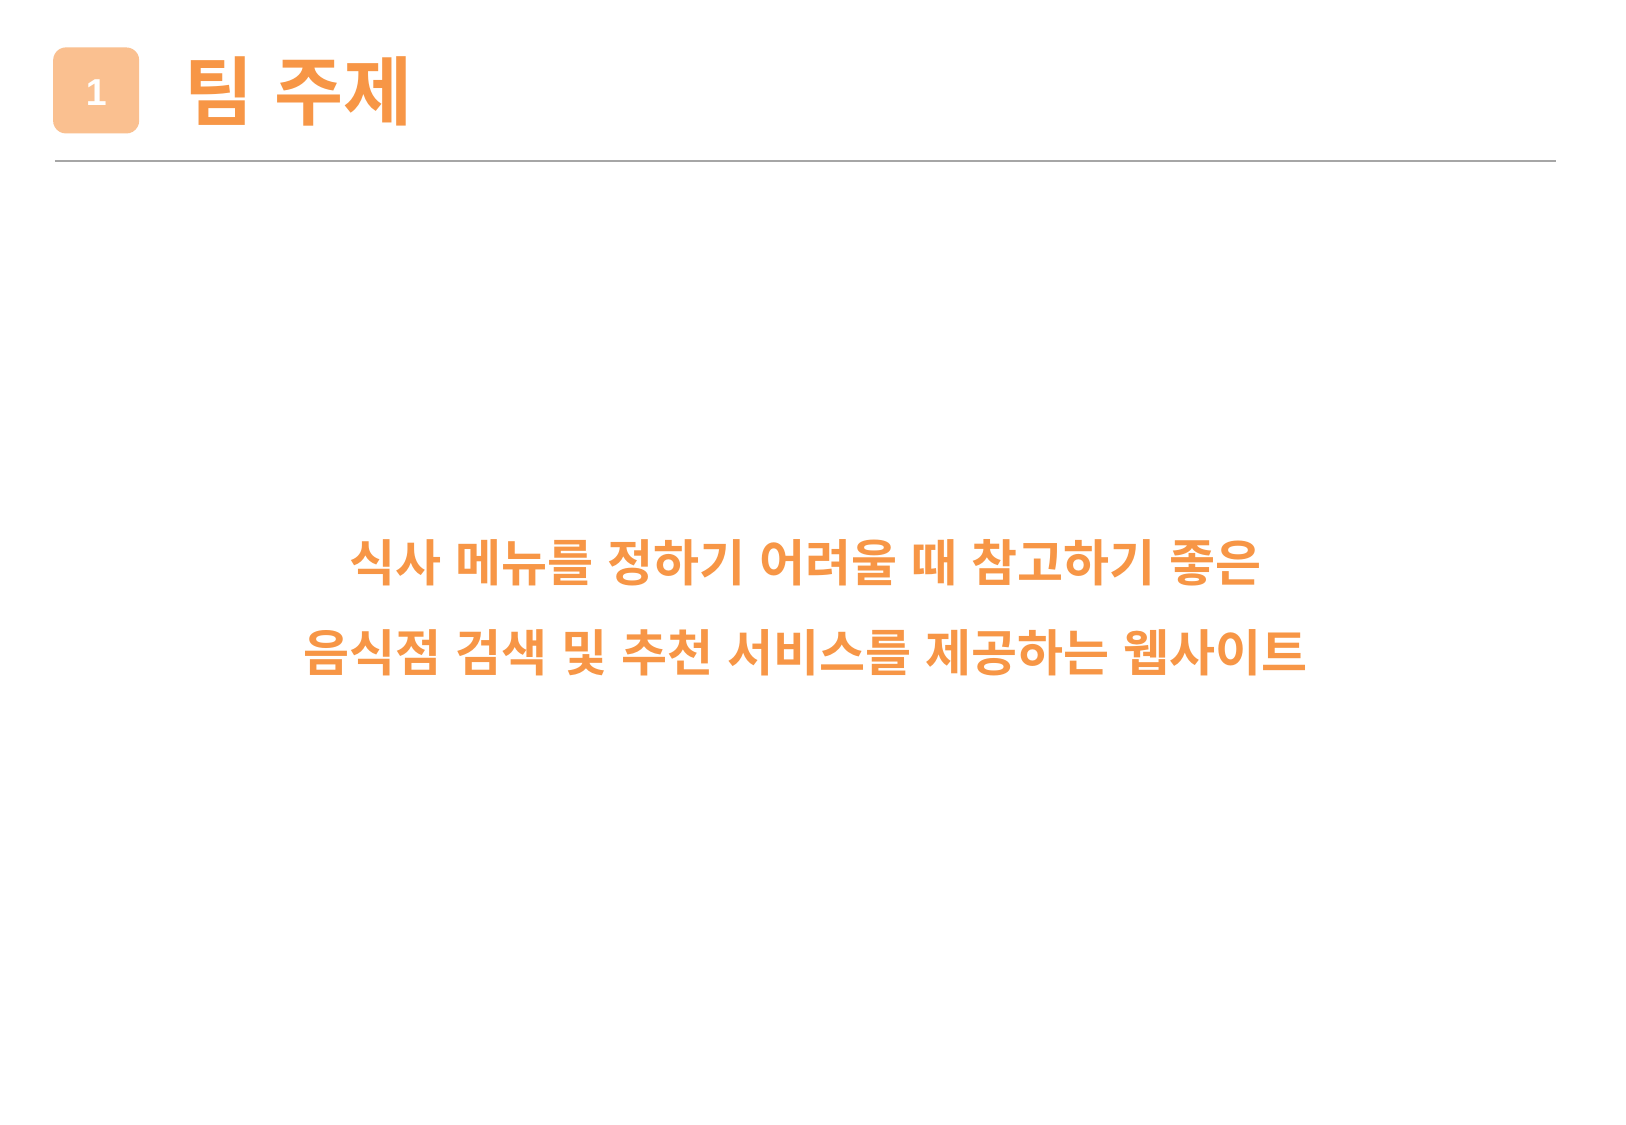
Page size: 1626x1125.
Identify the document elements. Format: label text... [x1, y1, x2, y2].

text_box 팀 주제 [169, 37, 465, 143]
text_box 식사 메뉴를 정하기 어려울 때 참고하기 좋은 음식점 검색 및 추천 서비스를 제공하는 웹사이트 [112, 494, 1499, 689]
text_box 1 [50, 45, 142, 136]
